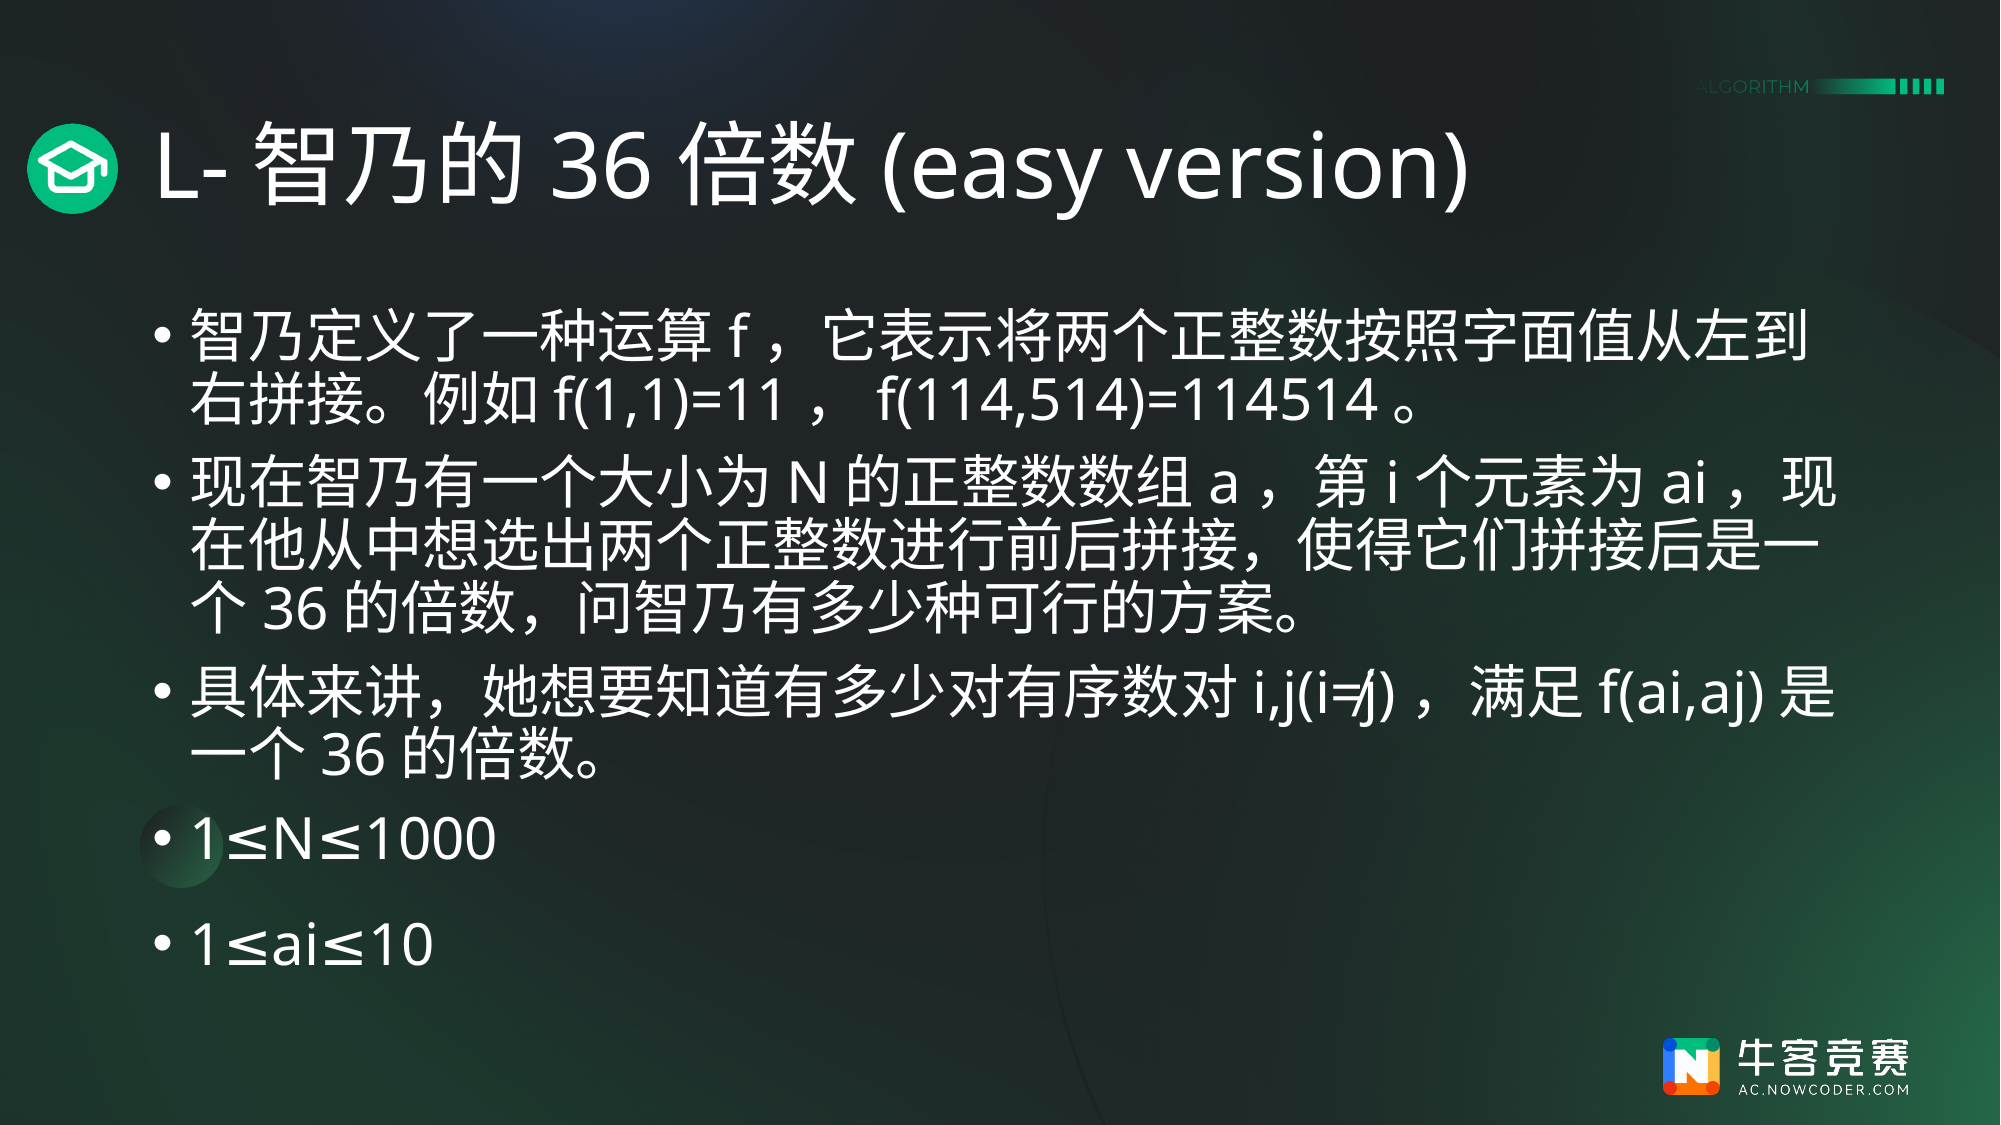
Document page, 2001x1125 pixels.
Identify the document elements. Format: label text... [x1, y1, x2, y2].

list 智乃定义了一种运算f，它表示将两个正整数按照字面值从左到右拼接。例如f(1,1)=11，f(114,514)=114514。 现在智乃有一个大小为N的正整数数组a，第i个元素为ai​，现在他从中想选出两个正整数进行前后拼接，使得它们拼接后是一个36的倍数，问智乃有多少种可行的方案。 具体来讲，她想要知道有多少对有序数对i,j(i≠j)，满足f(ai,aj)是一个36的倍数。 1≤N≤1000 1≤ai≤10 [137, 299, 1863, 1014]
picture [0, 0, 2000, 1125]
title L-智乃的36倍数(easy version) [137, 59, 1863, 278]
